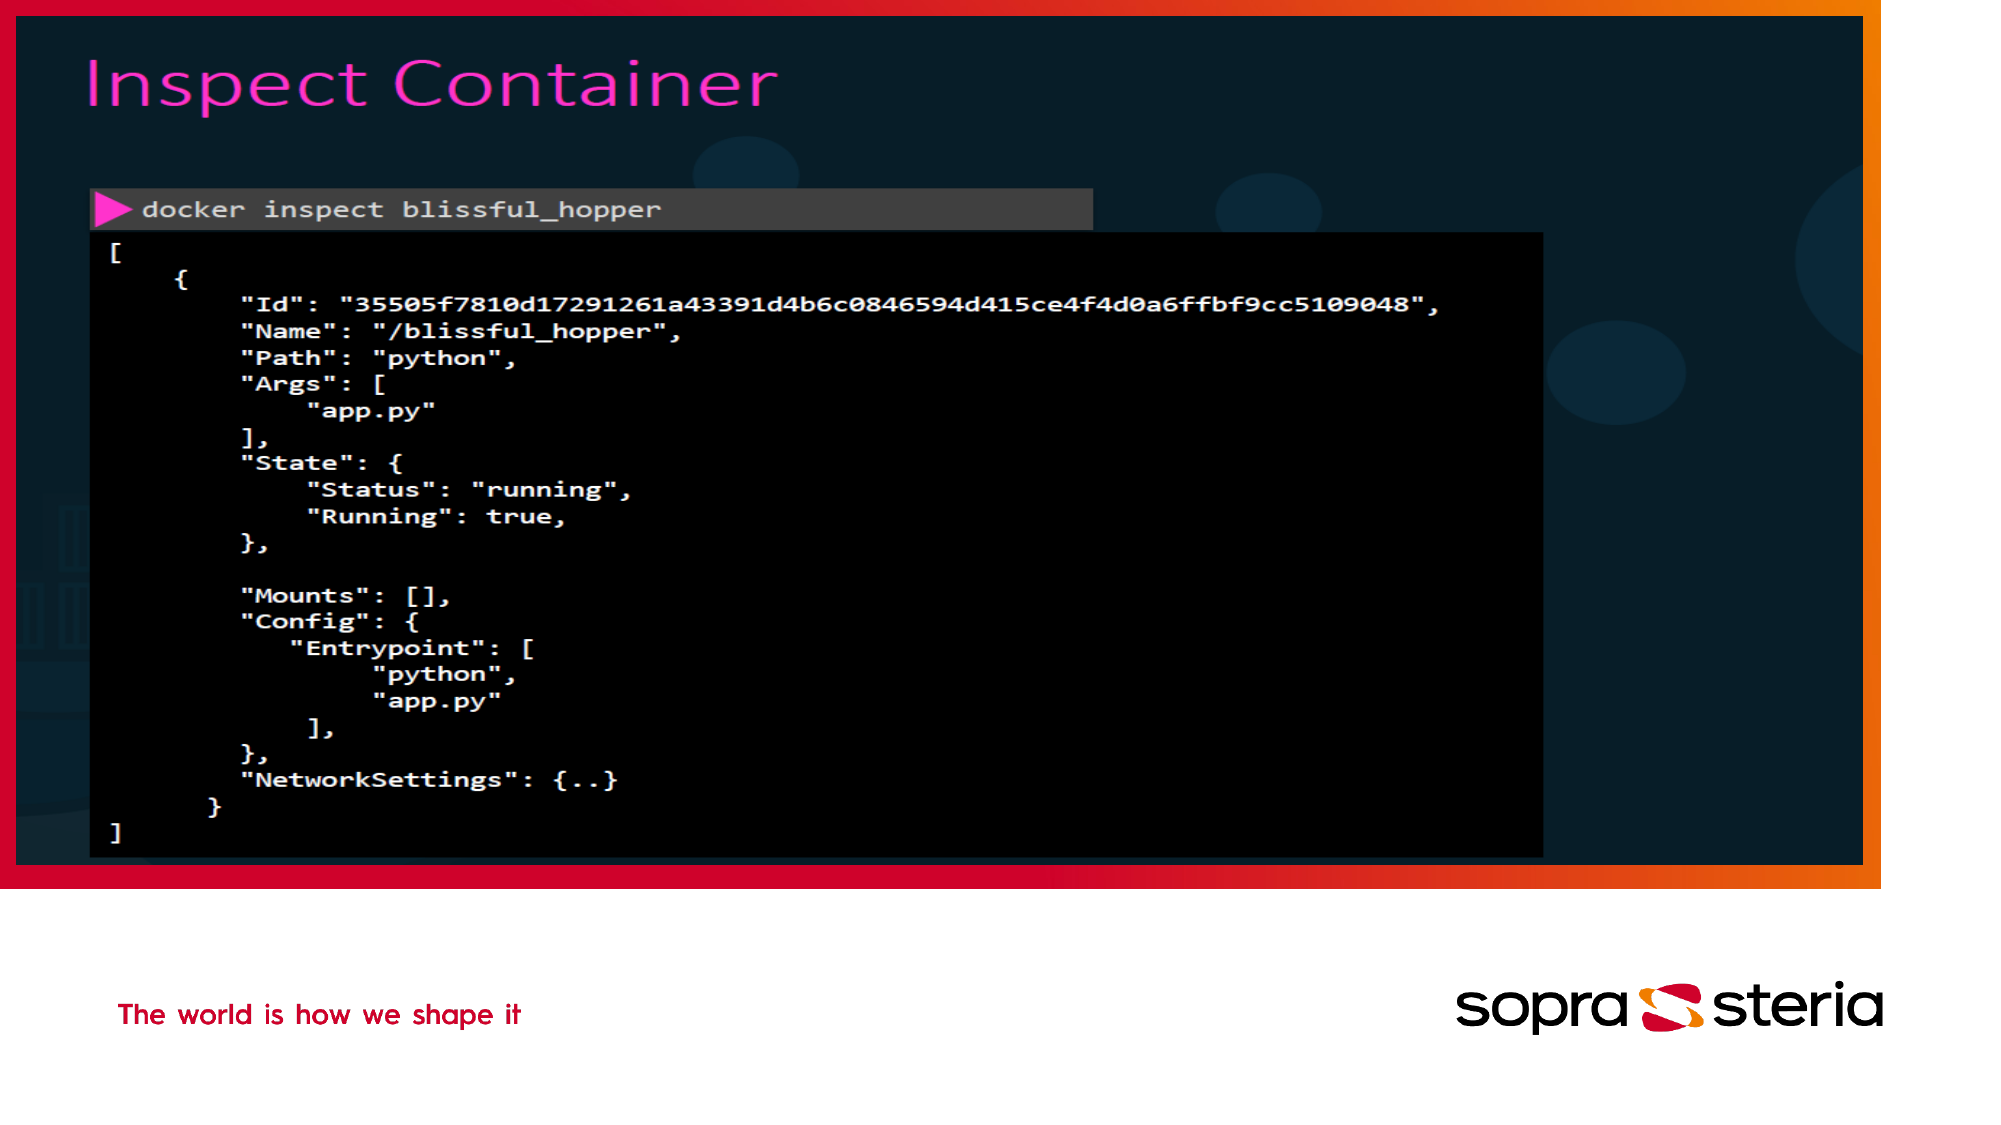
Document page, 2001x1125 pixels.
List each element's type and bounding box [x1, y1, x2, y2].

picture [100, 987, 545, 1049]
picture [1423, 946, 1915, 1069]
picture [0, 0, 1881, 889]
